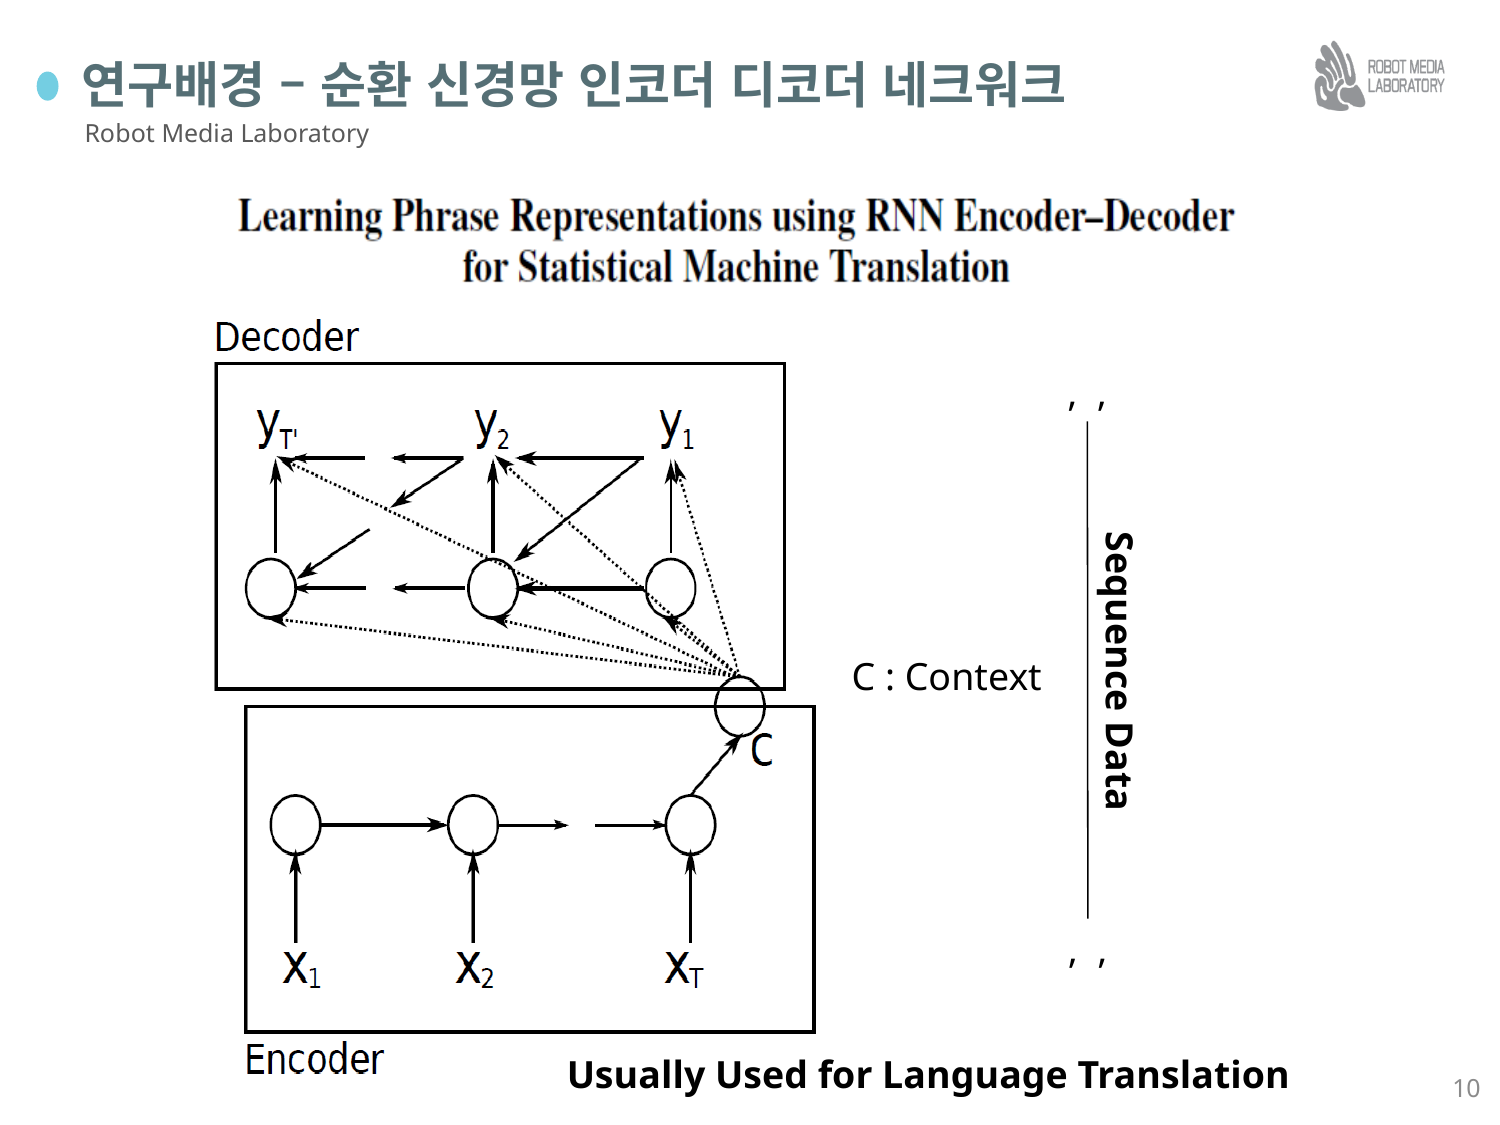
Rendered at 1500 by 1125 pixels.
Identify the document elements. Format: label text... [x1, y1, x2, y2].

text_box Usually Used for Language Translation [881, 1043, 1306, 1104]
picture [190, 172, 1242, 1105]
text_box Sequence Data [1093, 517, 1151, 826]
slide_number 10 [1145, 1059, 1496, 1120]
picture [1307, 34, 1451, 119]
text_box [36, 45, 981, 154]
text_box C : Context [881, 645, 1057, 706]
